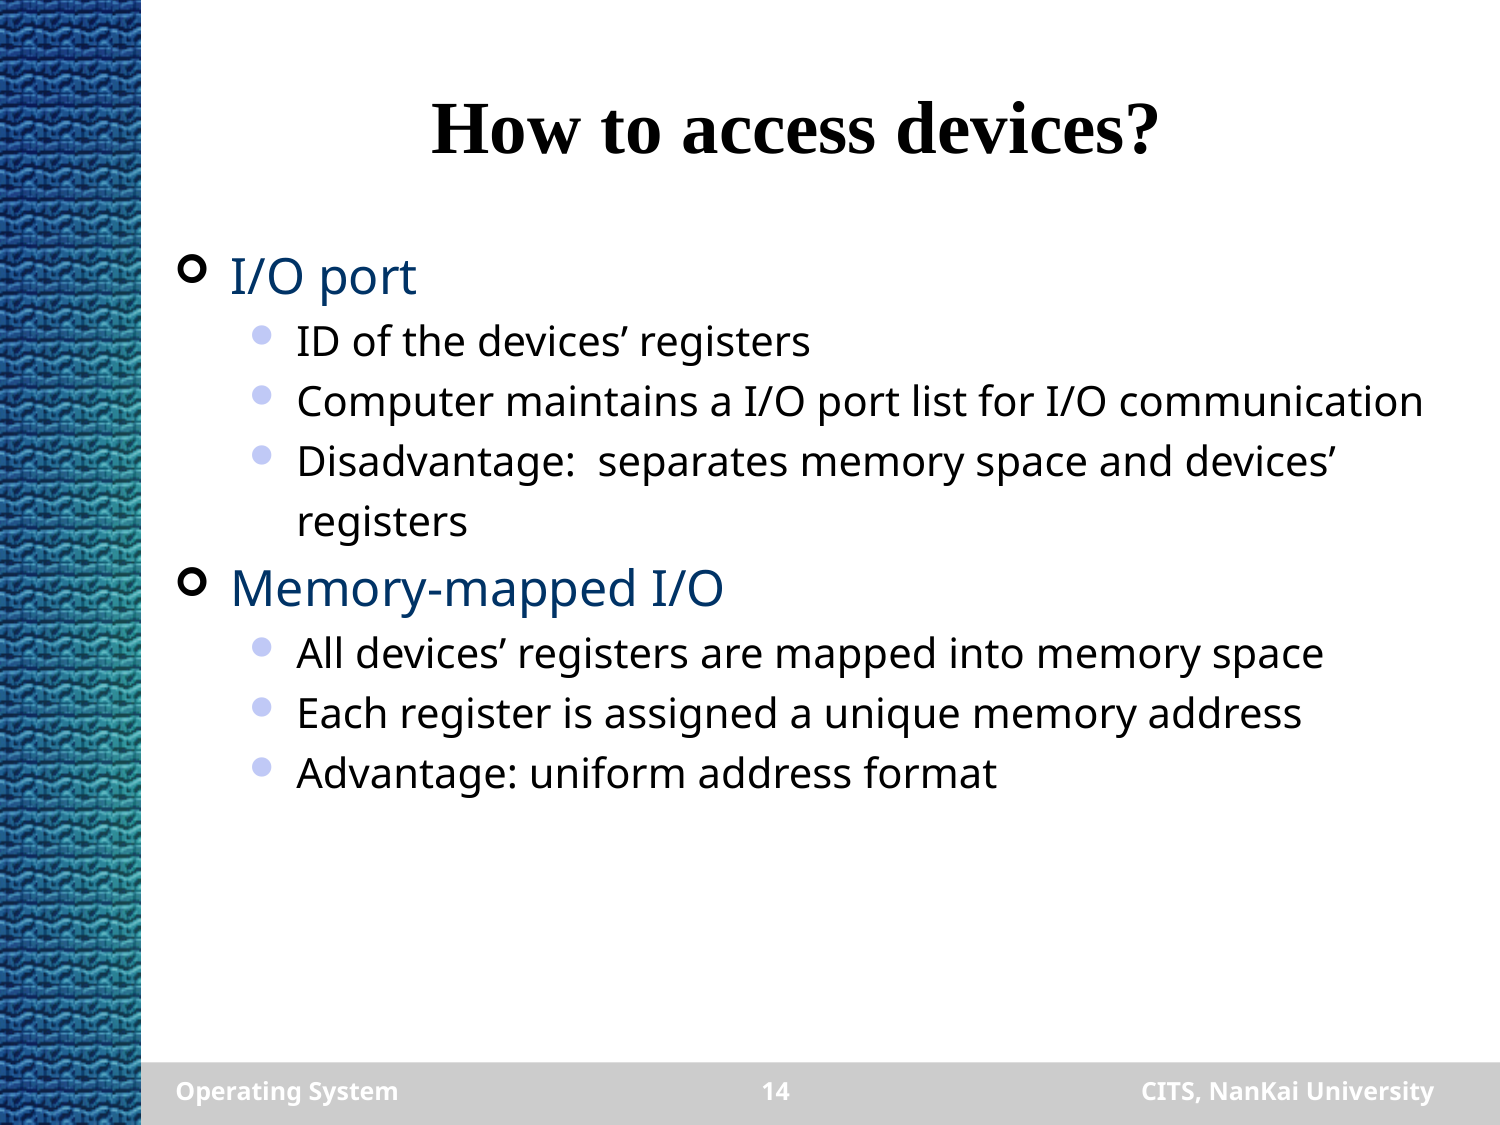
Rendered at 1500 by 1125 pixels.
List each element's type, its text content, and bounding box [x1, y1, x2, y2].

picture [0, 0, 141, 1125]
list I/O port ID of the devices’ registers Computer maintains a I/O port list for I/O communication Disadvantage: separates memory space and devices’ registers Memory-mapped I/O All devices’ registers are mapped into memory space Each register is assigned a unique memory address Advantage: uniform address format [159, 224, 1483, 1055]
title How to access devices? [159, 50, 1436, 197]
slide_number 14 [600, 1067, 951, 1118]
slide_number Operating System [160, 1067, 574, 1118]
footer CITS, NanKai University [974, 1067, 1451, 1118]
